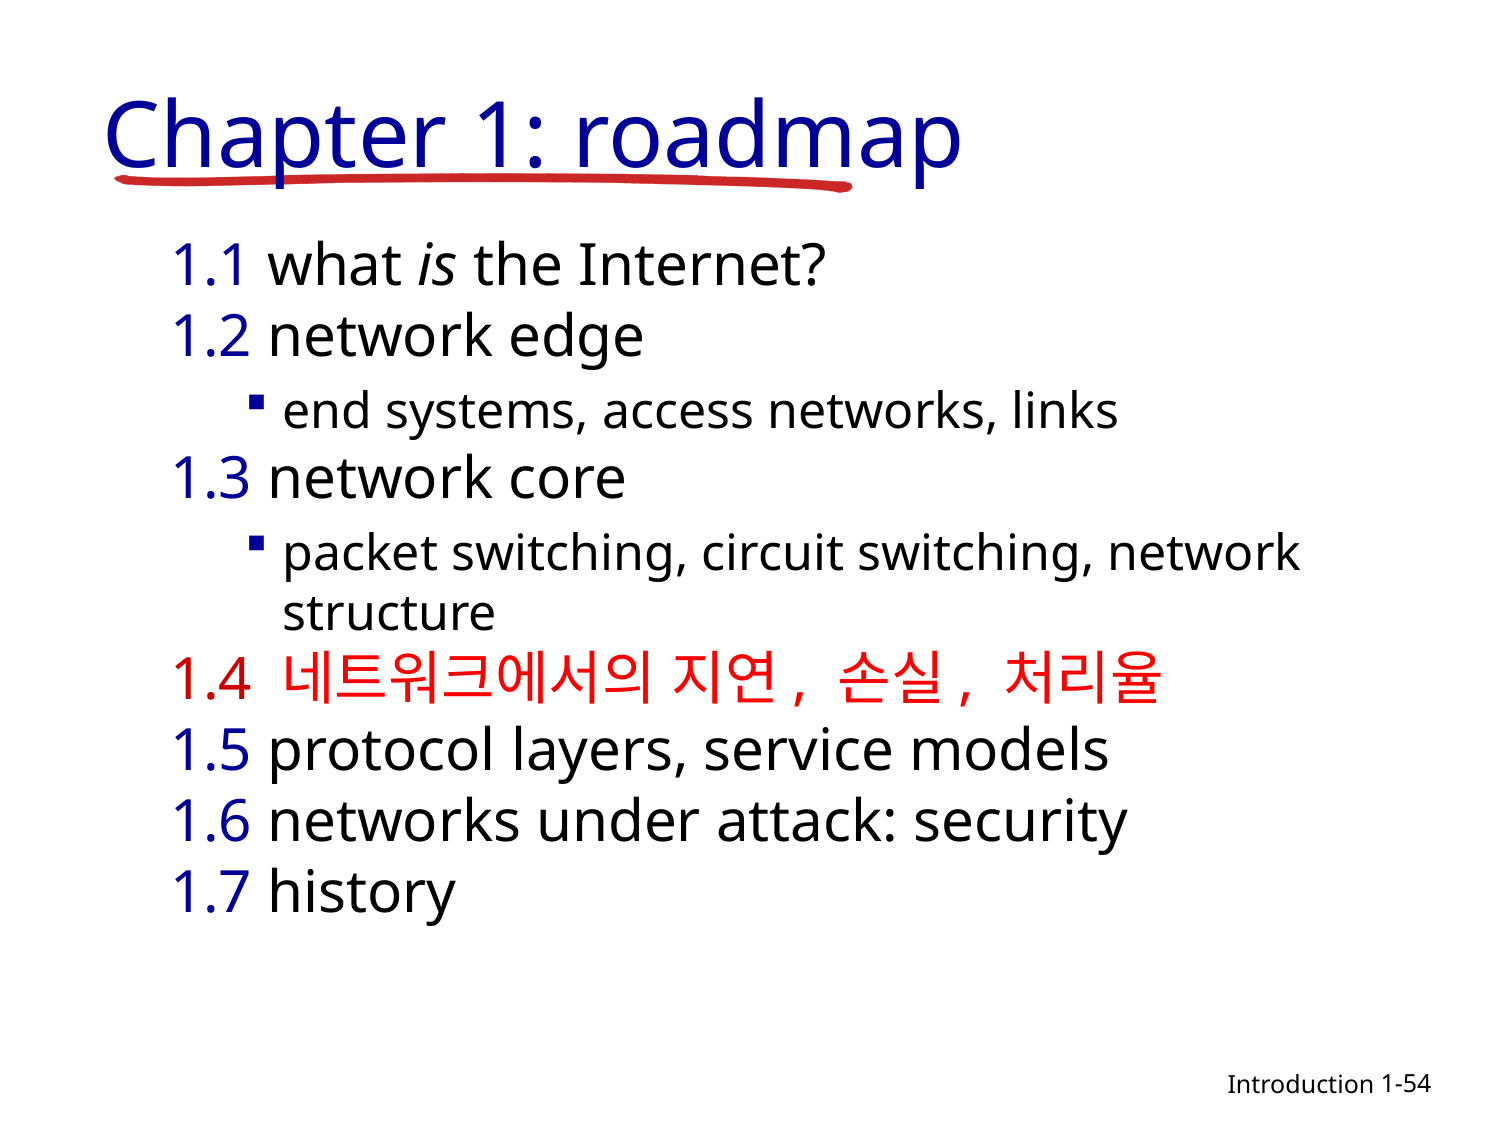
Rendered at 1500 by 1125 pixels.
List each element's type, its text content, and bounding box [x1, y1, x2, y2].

picture [111, 168, 862, 198]
slide_number 1-54 [1365, 1059, 1477, 1106]
list 1.1 what is the Internet? 1.2 network edge end systems, access networks, links 1.3 network core packet switching, circuit switching, network structure 1.4 네트워크에서의 지연, 손실, 처리율 1.5 protocol layers, service models 1.6 networks under attack: security 1.7 history [79, 230, 1427, 994]
footer Introduction [914, 1060, 1391, 1109]
title Chapter 1: roadmap [87, 37, 1363, 226]
